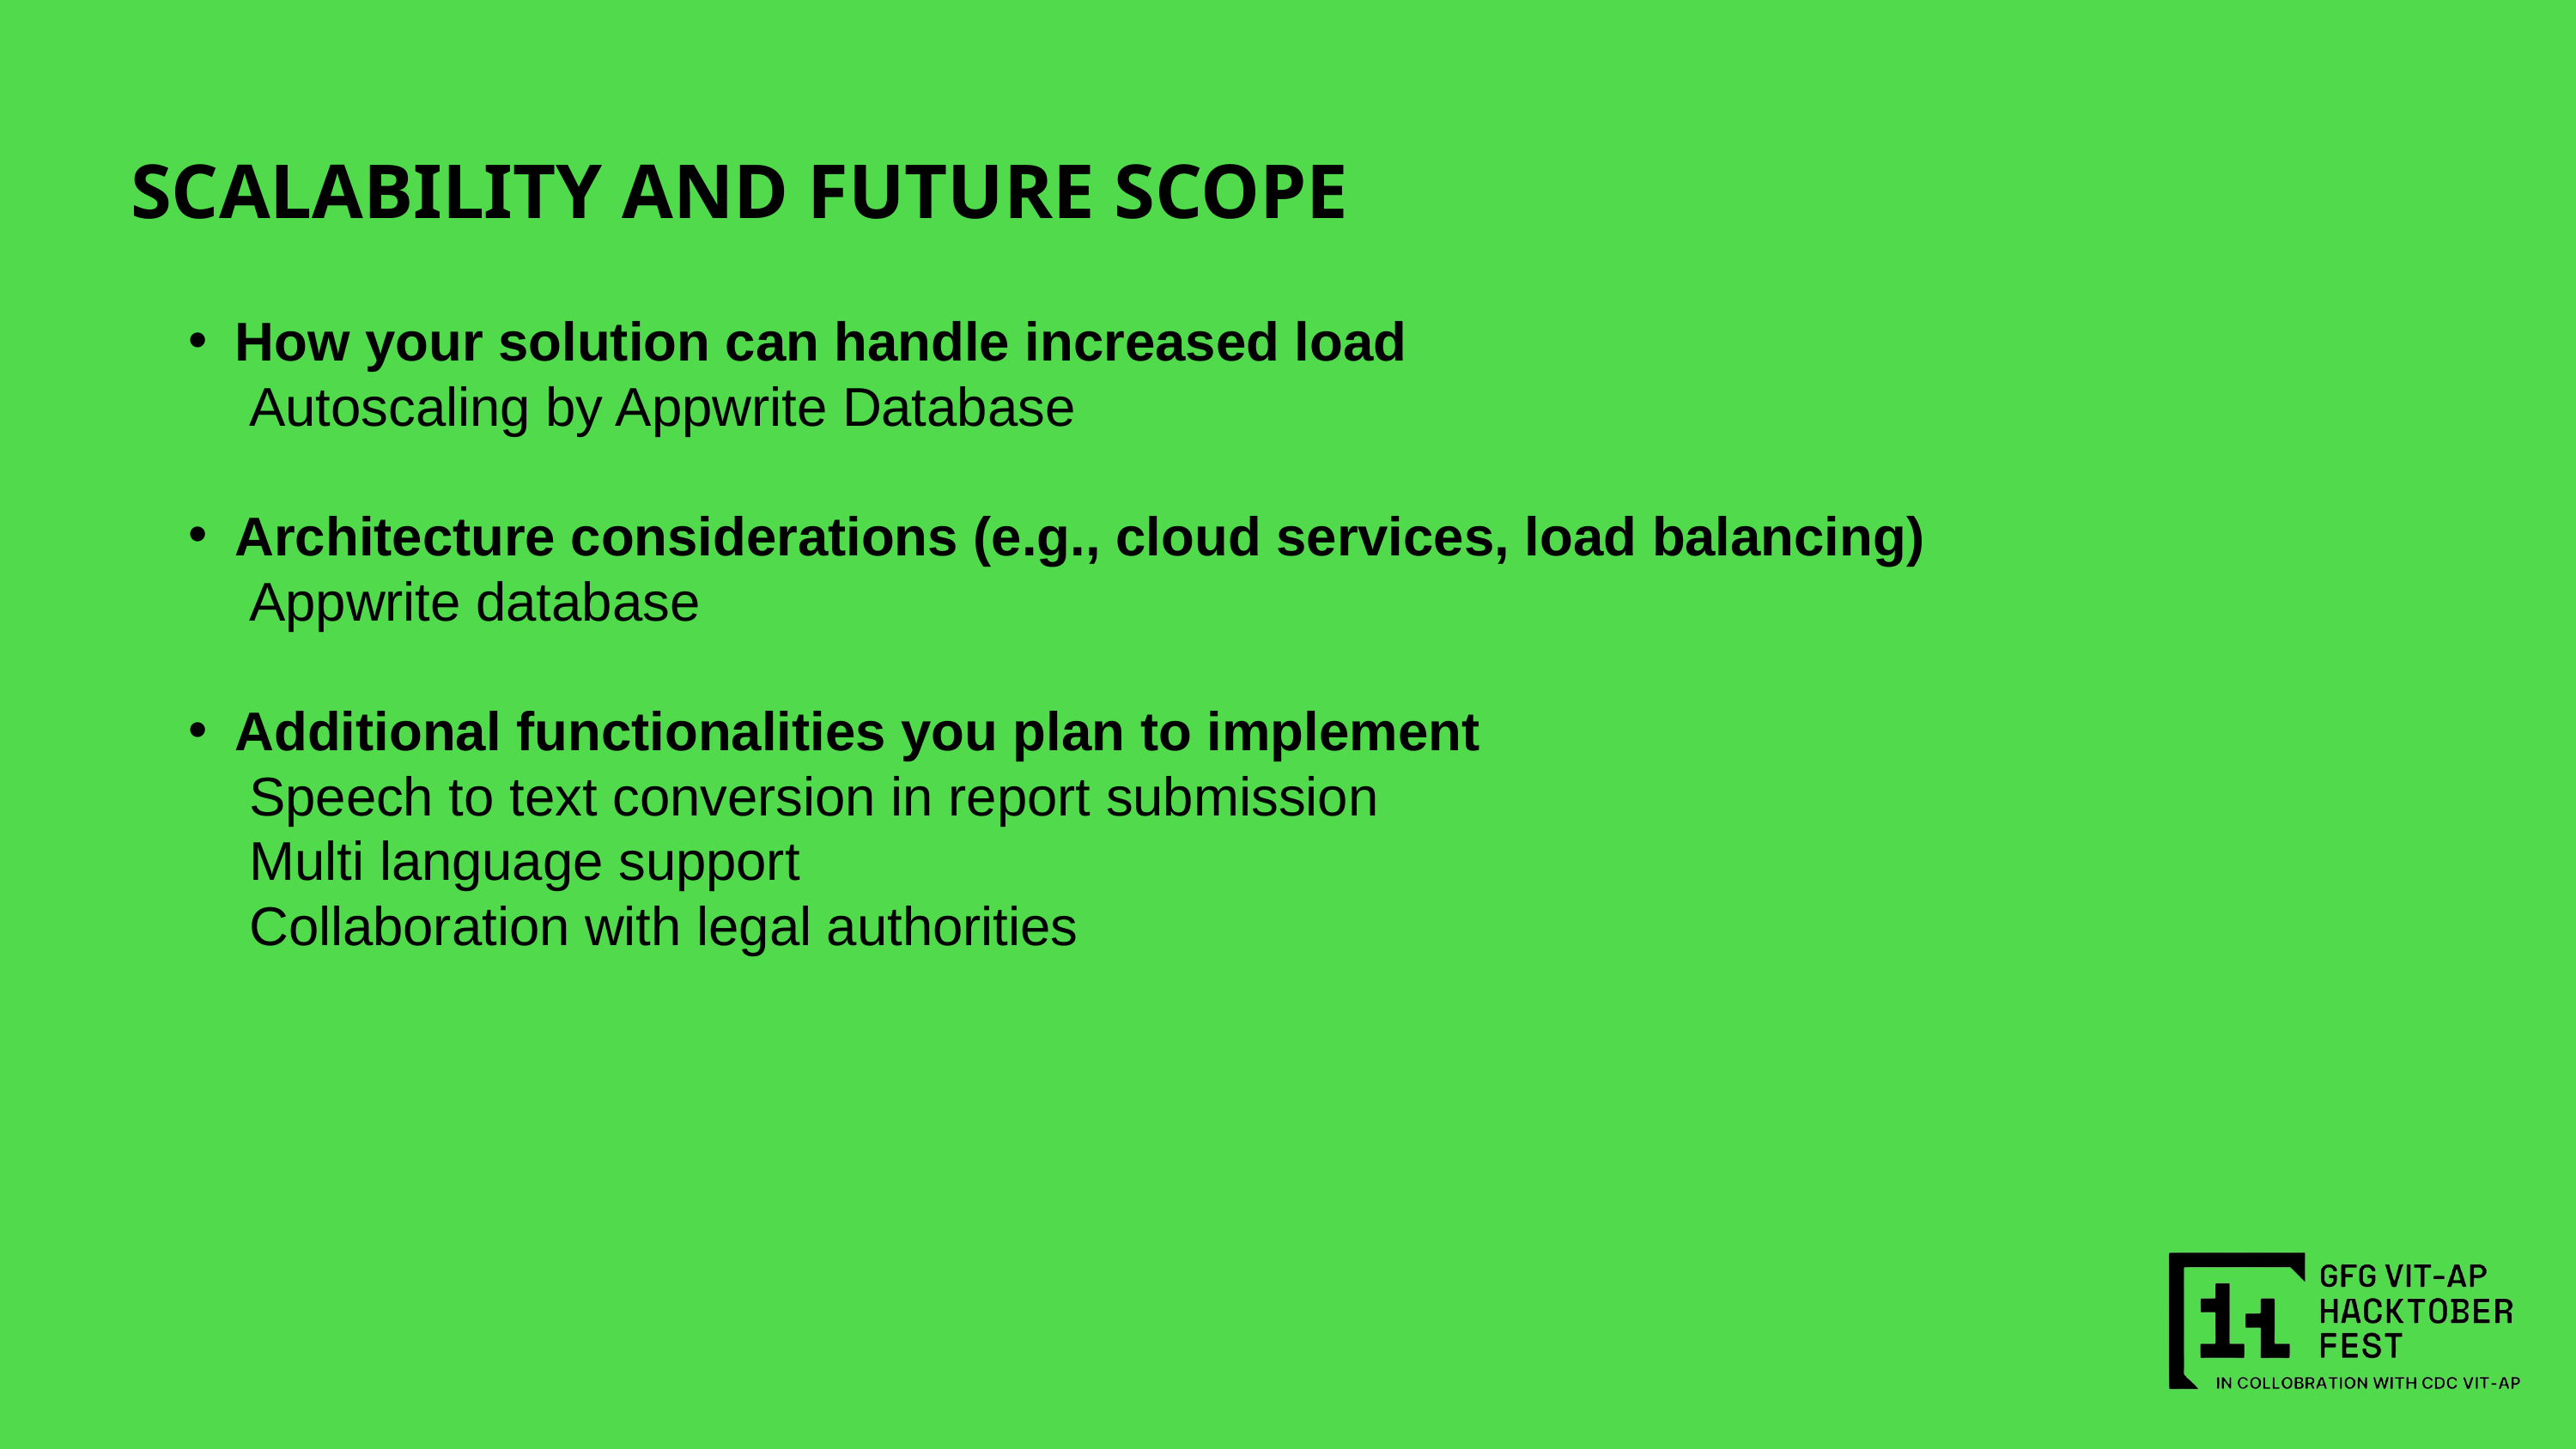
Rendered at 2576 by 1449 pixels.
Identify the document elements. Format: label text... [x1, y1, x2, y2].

text_box How your solution can handle increased load Autoscaling by Appwrite Database Architecture considerations (e.g., cloud services, load balancing) Appwrite database Additional functionalities you plan to implement Speech to text conversion in report submission Multi language support Collaboration with legal authorities [142, 306, 2068, 1022]
picture [2103, 1179, 2576, 1449]
text_box SCALABILITY AND FUTURE SCOPE [75, 144, 1404, 233]
